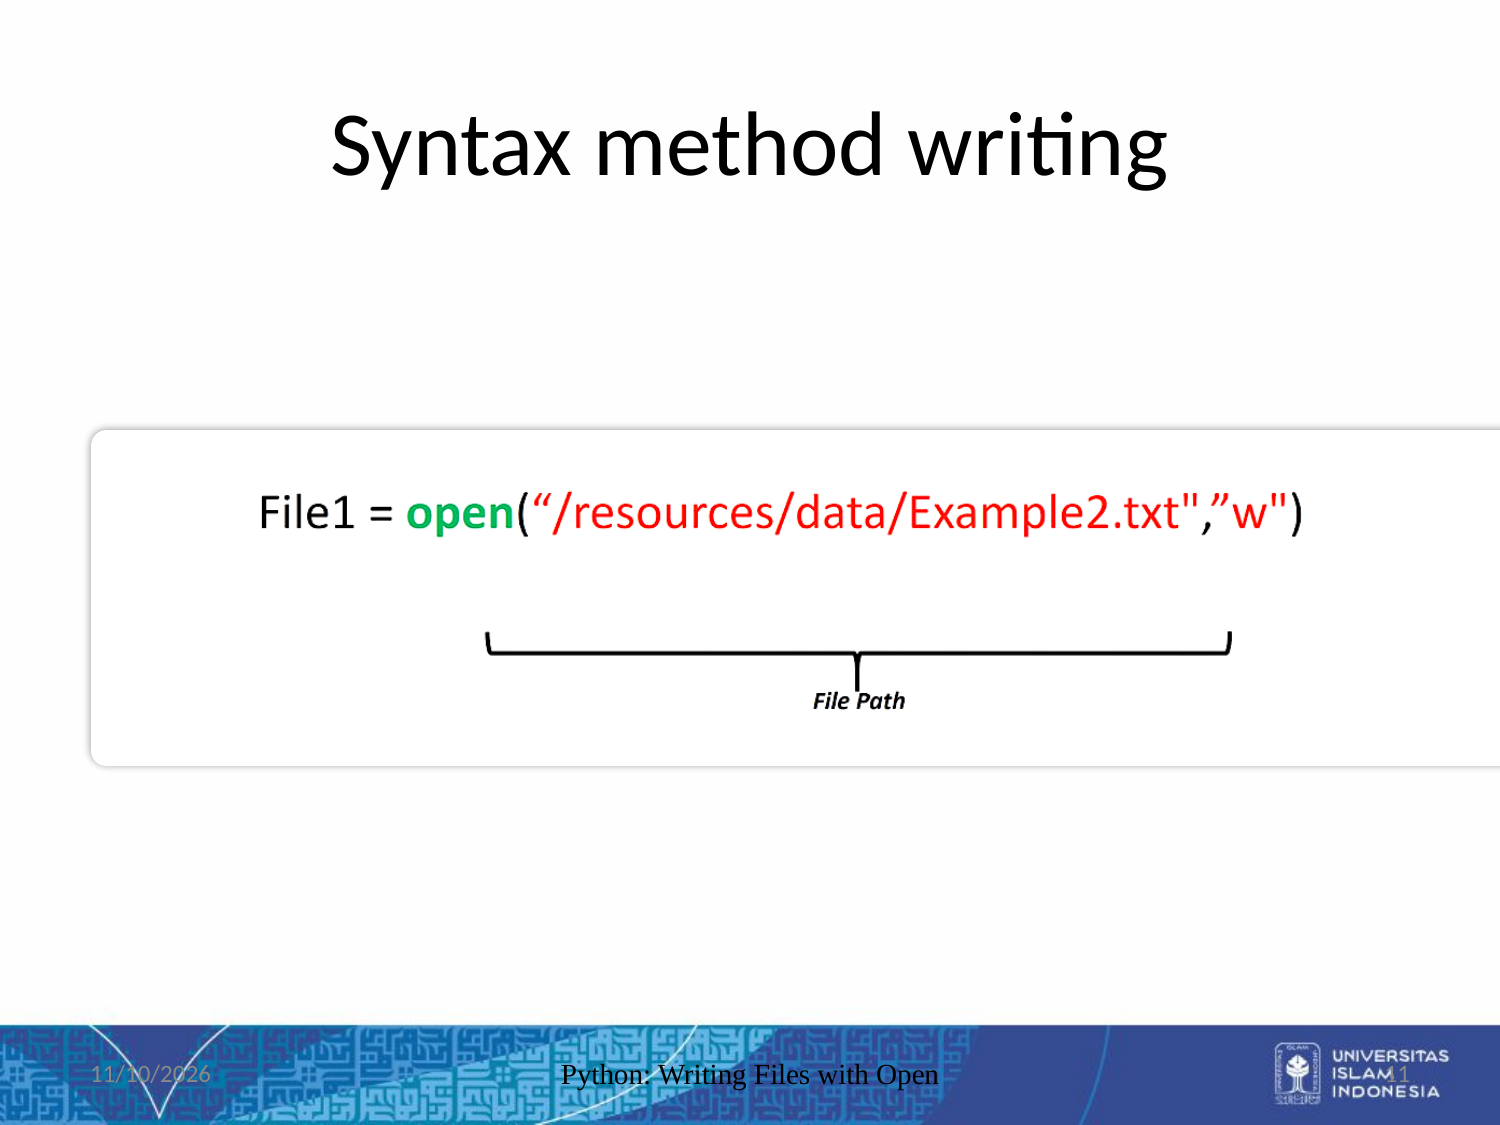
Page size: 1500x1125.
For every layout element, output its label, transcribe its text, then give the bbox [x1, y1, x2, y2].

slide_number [75, 1042, 425, 1103]
title Syntax method writing [75, 45, 1425, 233]
slide_number 11 [1074, 1042, 1425, 1103]
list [121, 461, 1500, 736]
picture [0, 0, 1500, 1125]
footer Python: Writing Files with Open [512, 1042, 988, 1103]
